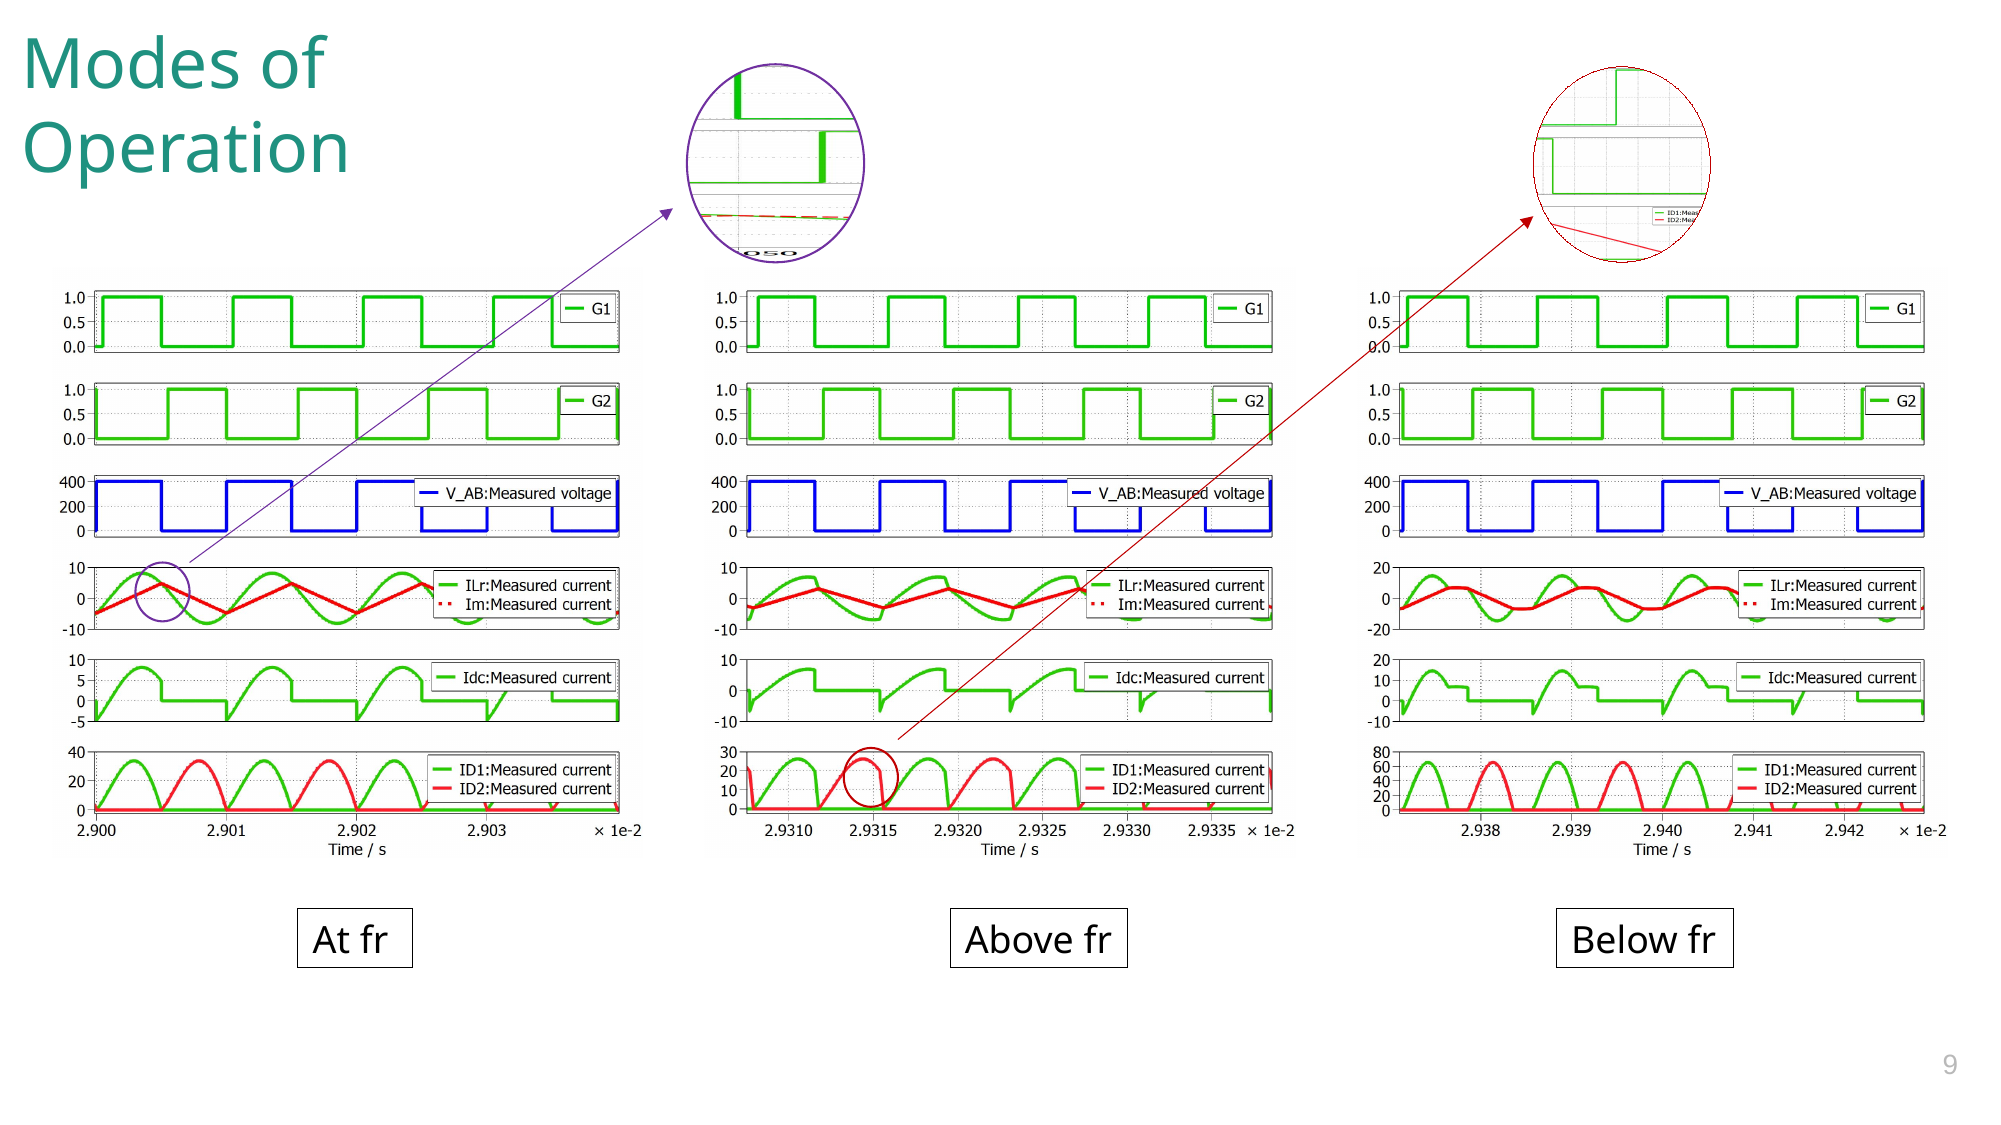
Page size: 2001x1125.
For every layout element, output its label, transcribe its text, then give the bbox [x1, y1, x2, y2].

title Modes of Operation [6, 4, 673, 130]
picture [704, 622, 1296, 858]
text_box Below fr [1556, 908, 1734, 968]
text_box At fr [297, 908, 413, 968]
text_box Above fr [950, 908, 1128, 968]
slide_number 9 [1853, 1019, 1974, 1106]
picture [1357, 267, 1948, 858]
picture [51, 267, 643, 858]
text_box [135, 64, 865, 622]
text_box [843, 66, 1711, 807]
